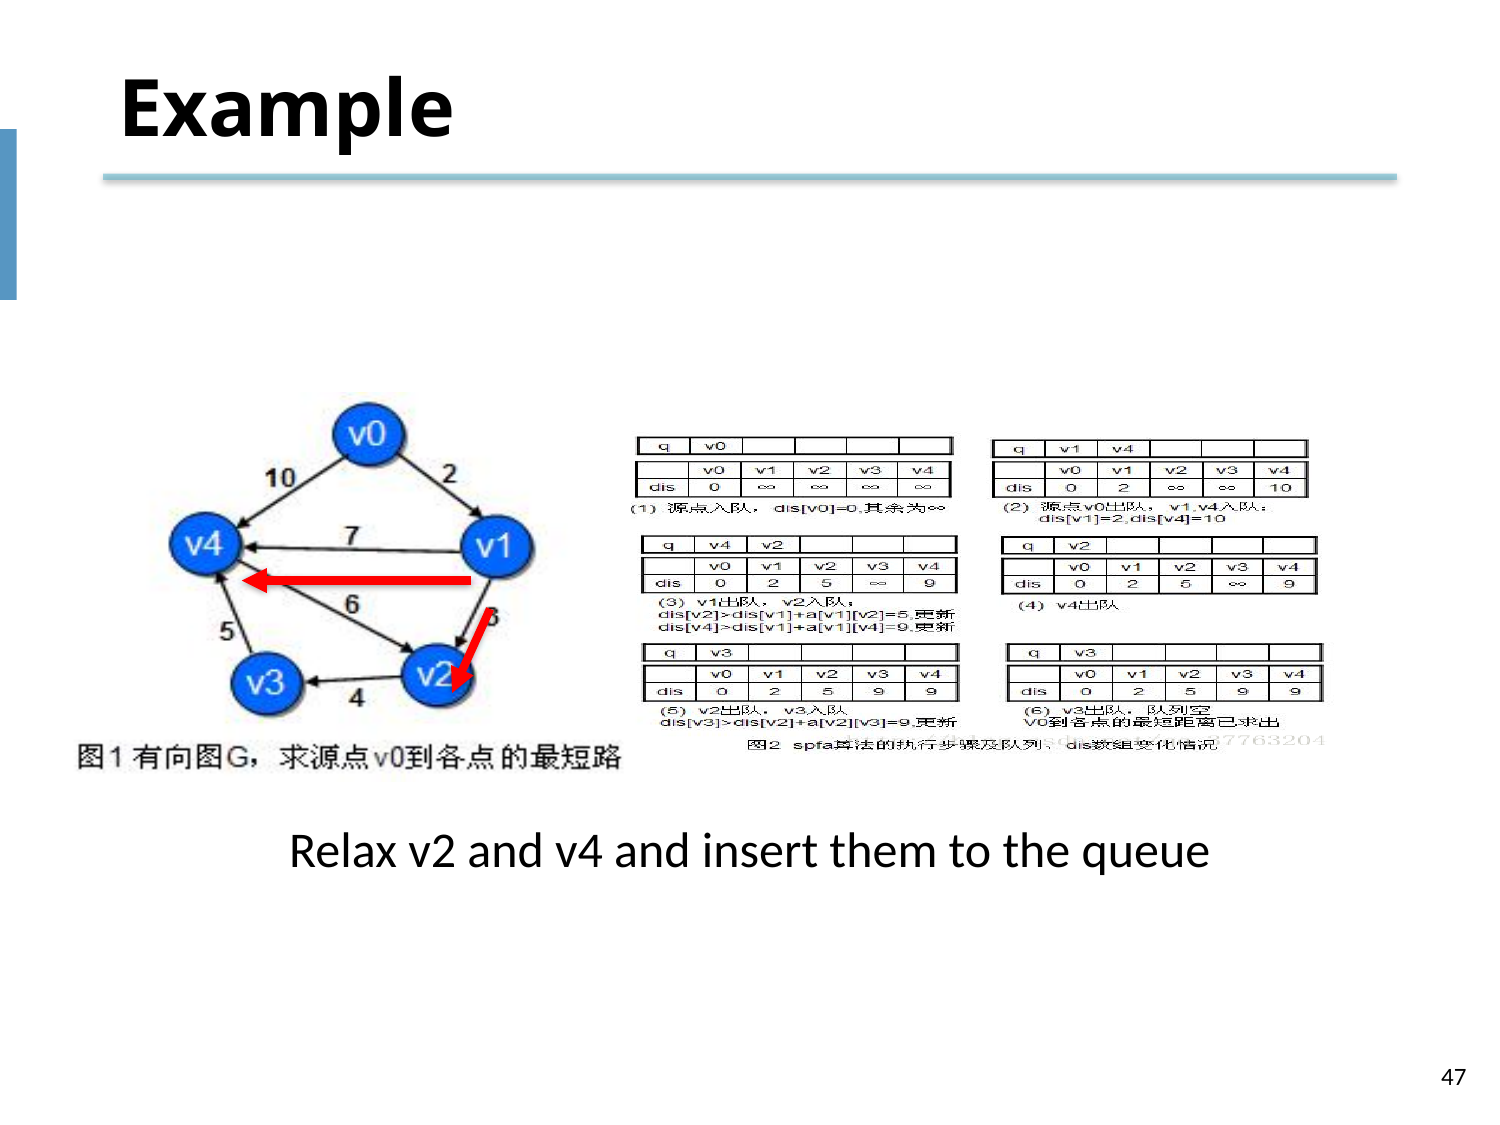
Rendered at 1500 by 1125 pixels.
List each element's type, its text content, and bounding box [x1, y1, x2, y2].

picture [37, 391, 1344, 782]
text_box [451, 608, 491, 694]
text_box Relax v2 and v4 and insert them to the queue [103, 810, 1397, 885]
slide_number 47 [1131, 1045, 1482, 1106]
title Example [103, 25, 1397, 185]
